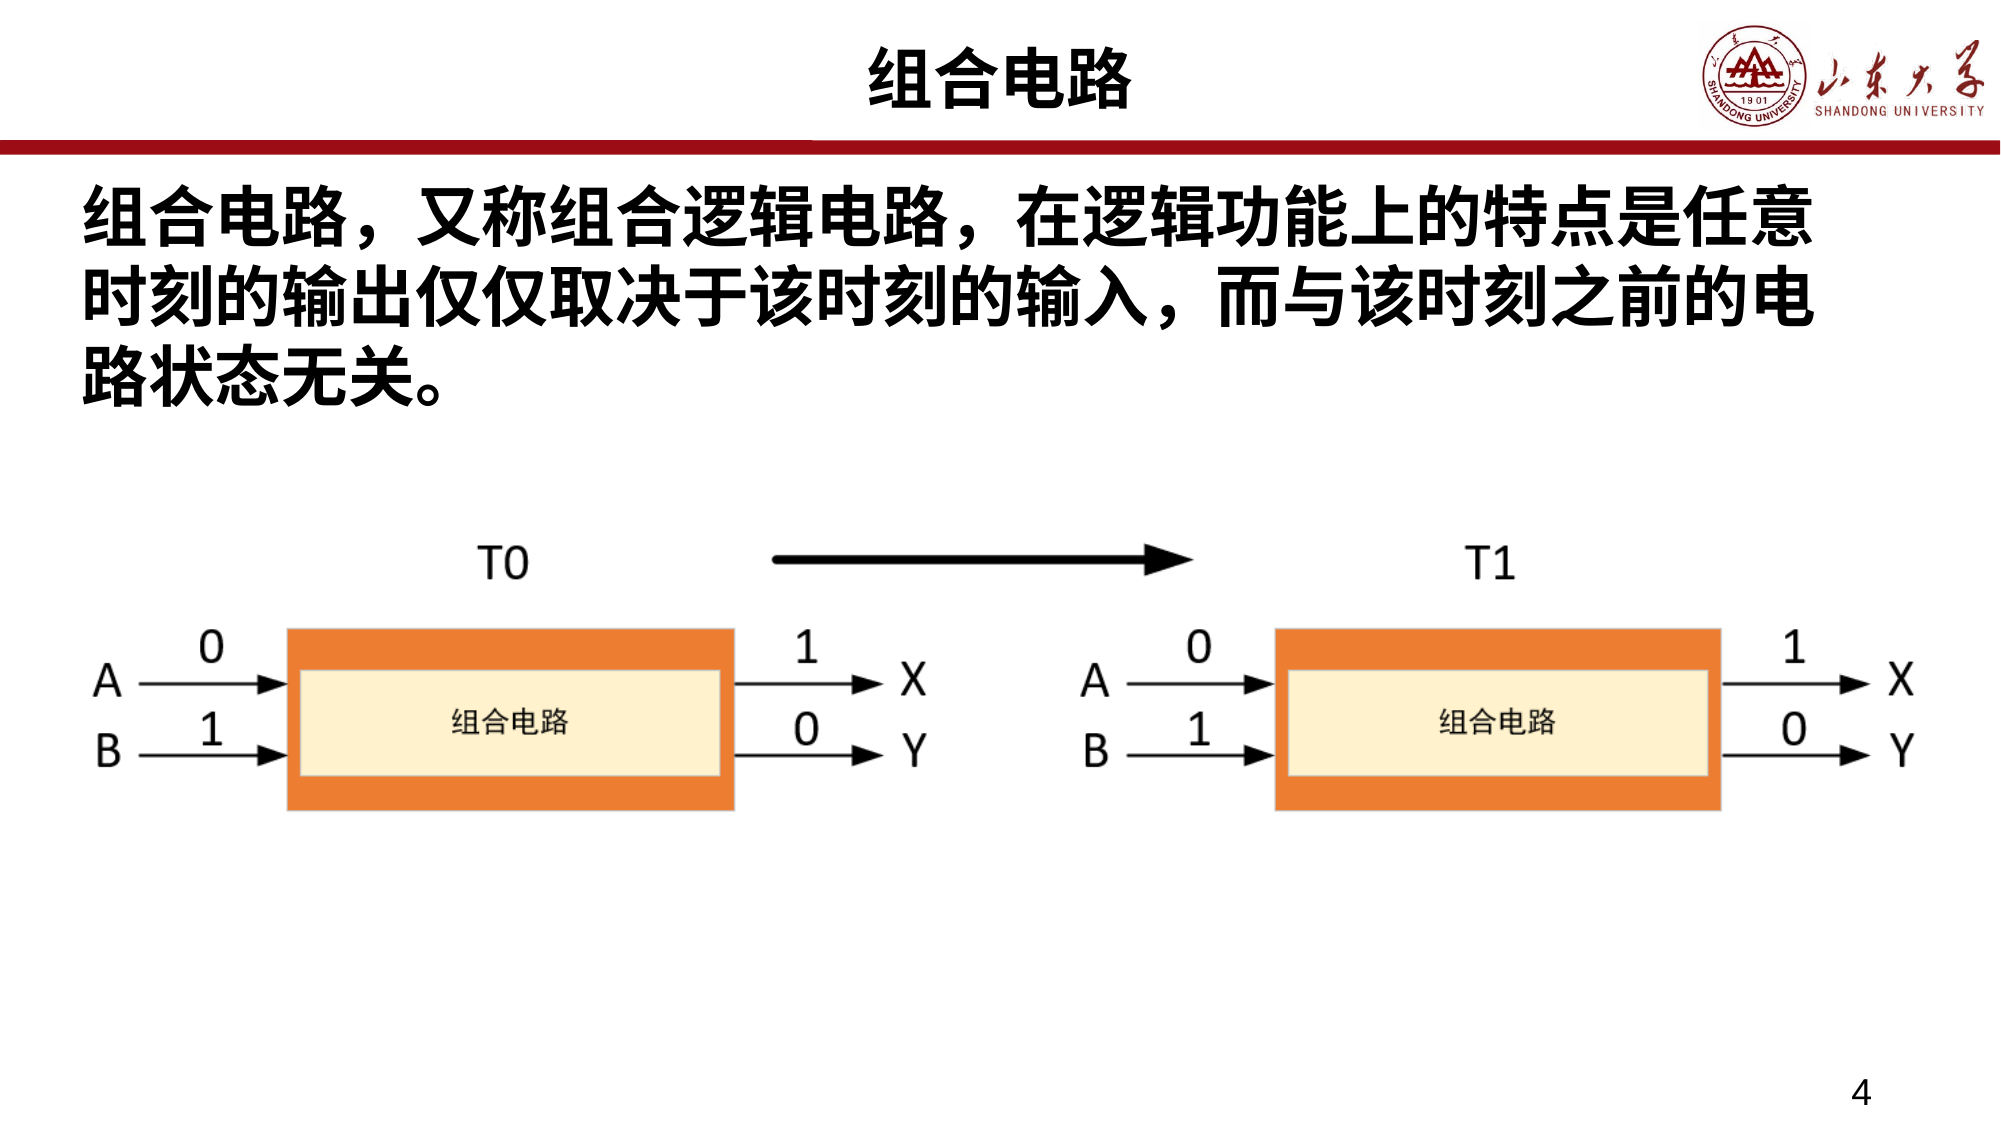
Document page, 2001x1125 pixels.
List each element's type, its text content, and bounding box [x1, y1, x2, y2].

slide_number 4 [1836, 1060, 2000, 1125]
picture [1698, 21, 1810, 39]
title 组合电路 [0, 39, 2000, 152]
text_box 组合电路，又称组合逻辑电路，在逻辑功能上的特点是任意时刻的输出仅仅取决于该时刻的输入，而与该时刻之前的电路状态无关。 [66, 167, 1862, 423]
picture [75, 462, 1962, 836]
